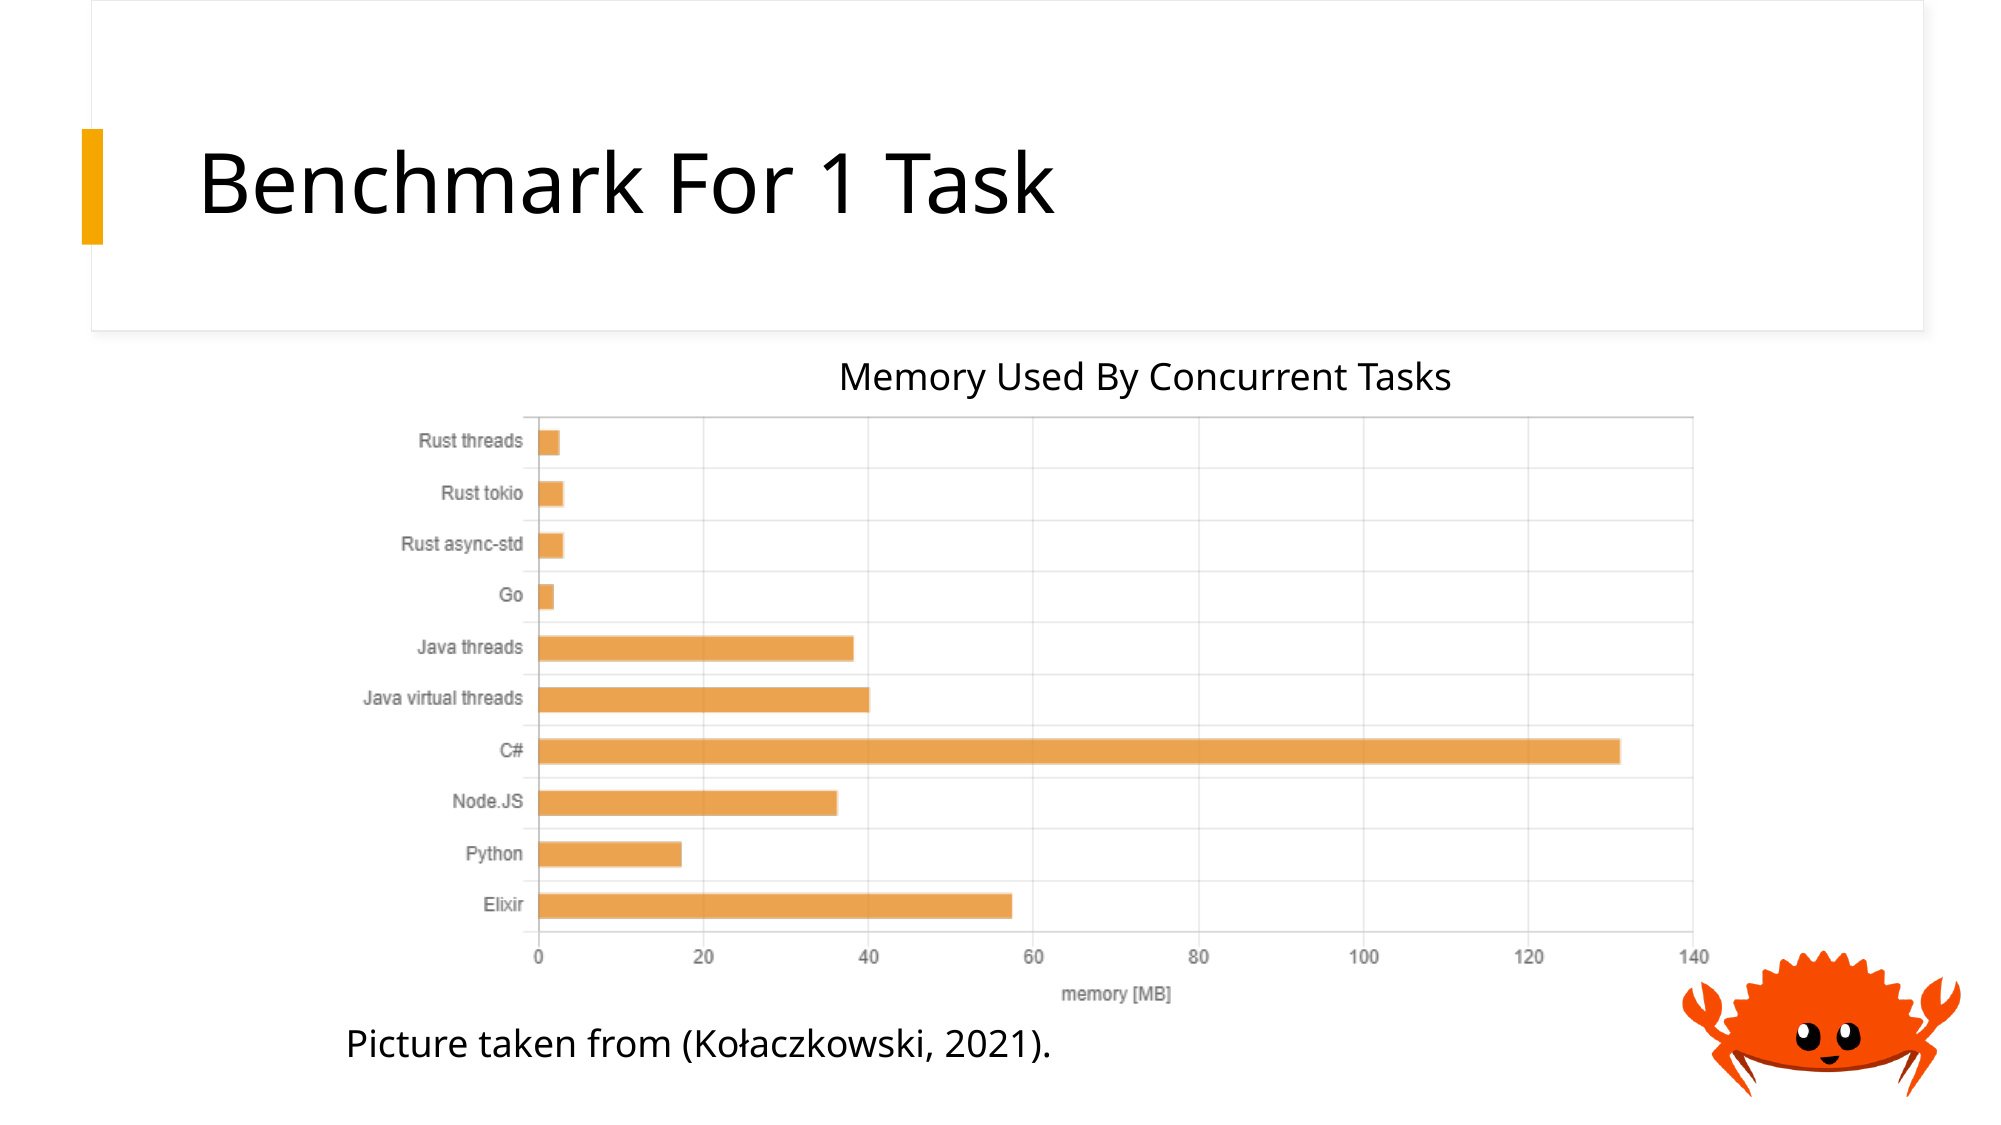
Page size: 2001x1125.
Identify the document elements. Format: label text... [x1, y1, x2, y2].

picture [1679, 929, 1965, 1120]
text_box Memory Used By Concurrent Tasks [823, 345, 1468, 406]
text_box Picture taken from (Kołaczkowski, 2021). [330, 1013, 1332, 1073]
title Benchmark For 1 Task [183, 90, 1851, 284]
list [320, 406, 1714, 1013]
